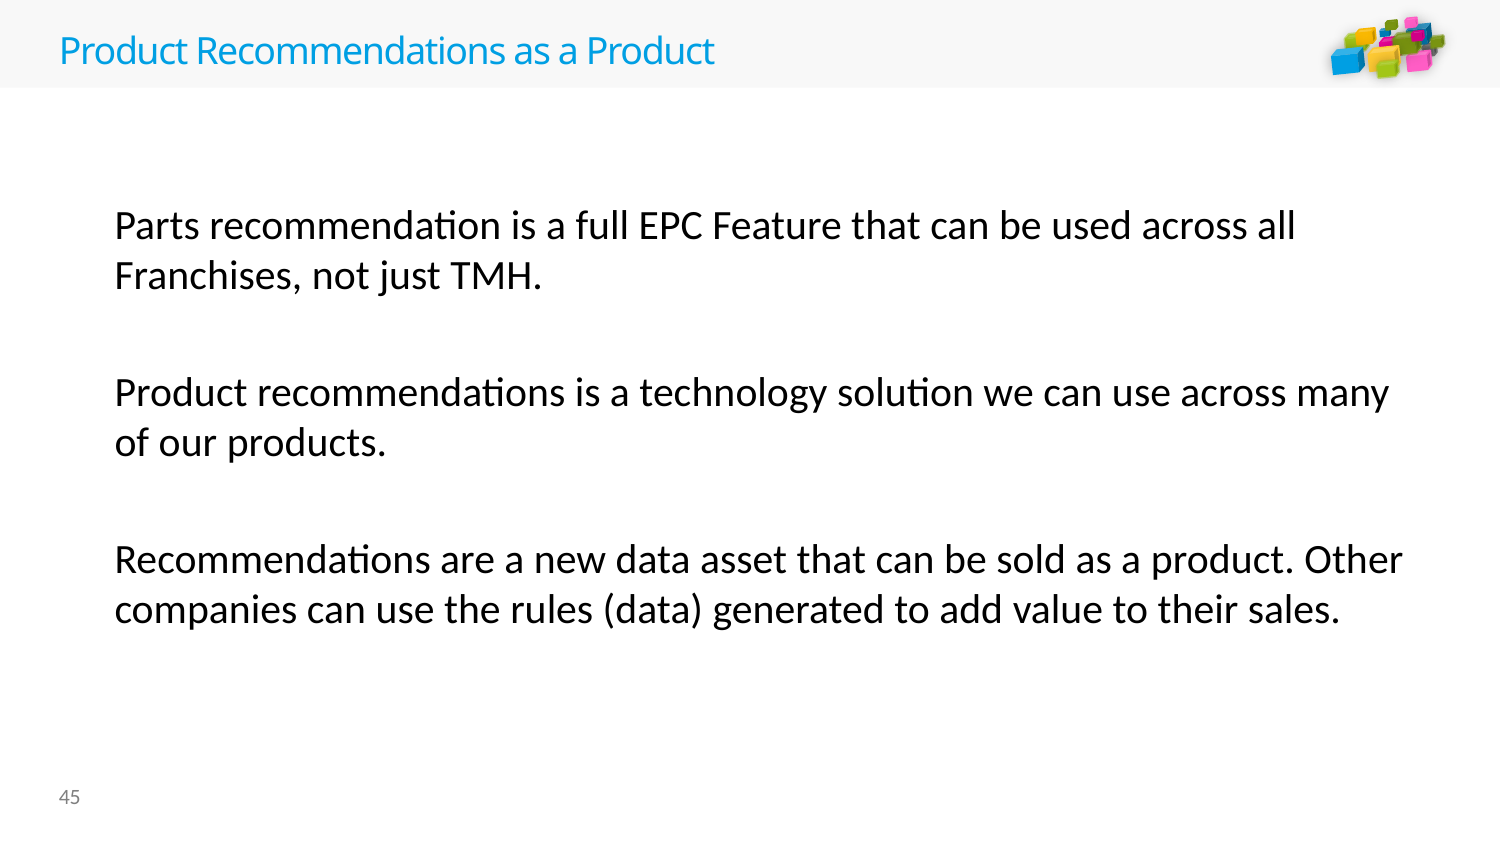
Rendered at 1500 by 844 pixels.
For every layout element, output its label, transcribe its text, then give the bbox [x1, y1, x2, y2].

list Parts recommendation is a full EPC Feature that can be used across all Franchises, not just TMH. Product recommendations is a technology solution we can use across many of our products. Recommendations are a new data asset that can be sold as a product. Other companies can use the rules (data) generated to add value to their sales. [99, 190, 1421, 548]
title Product Recommendations as a Product [58, 31, 1267, 73]
